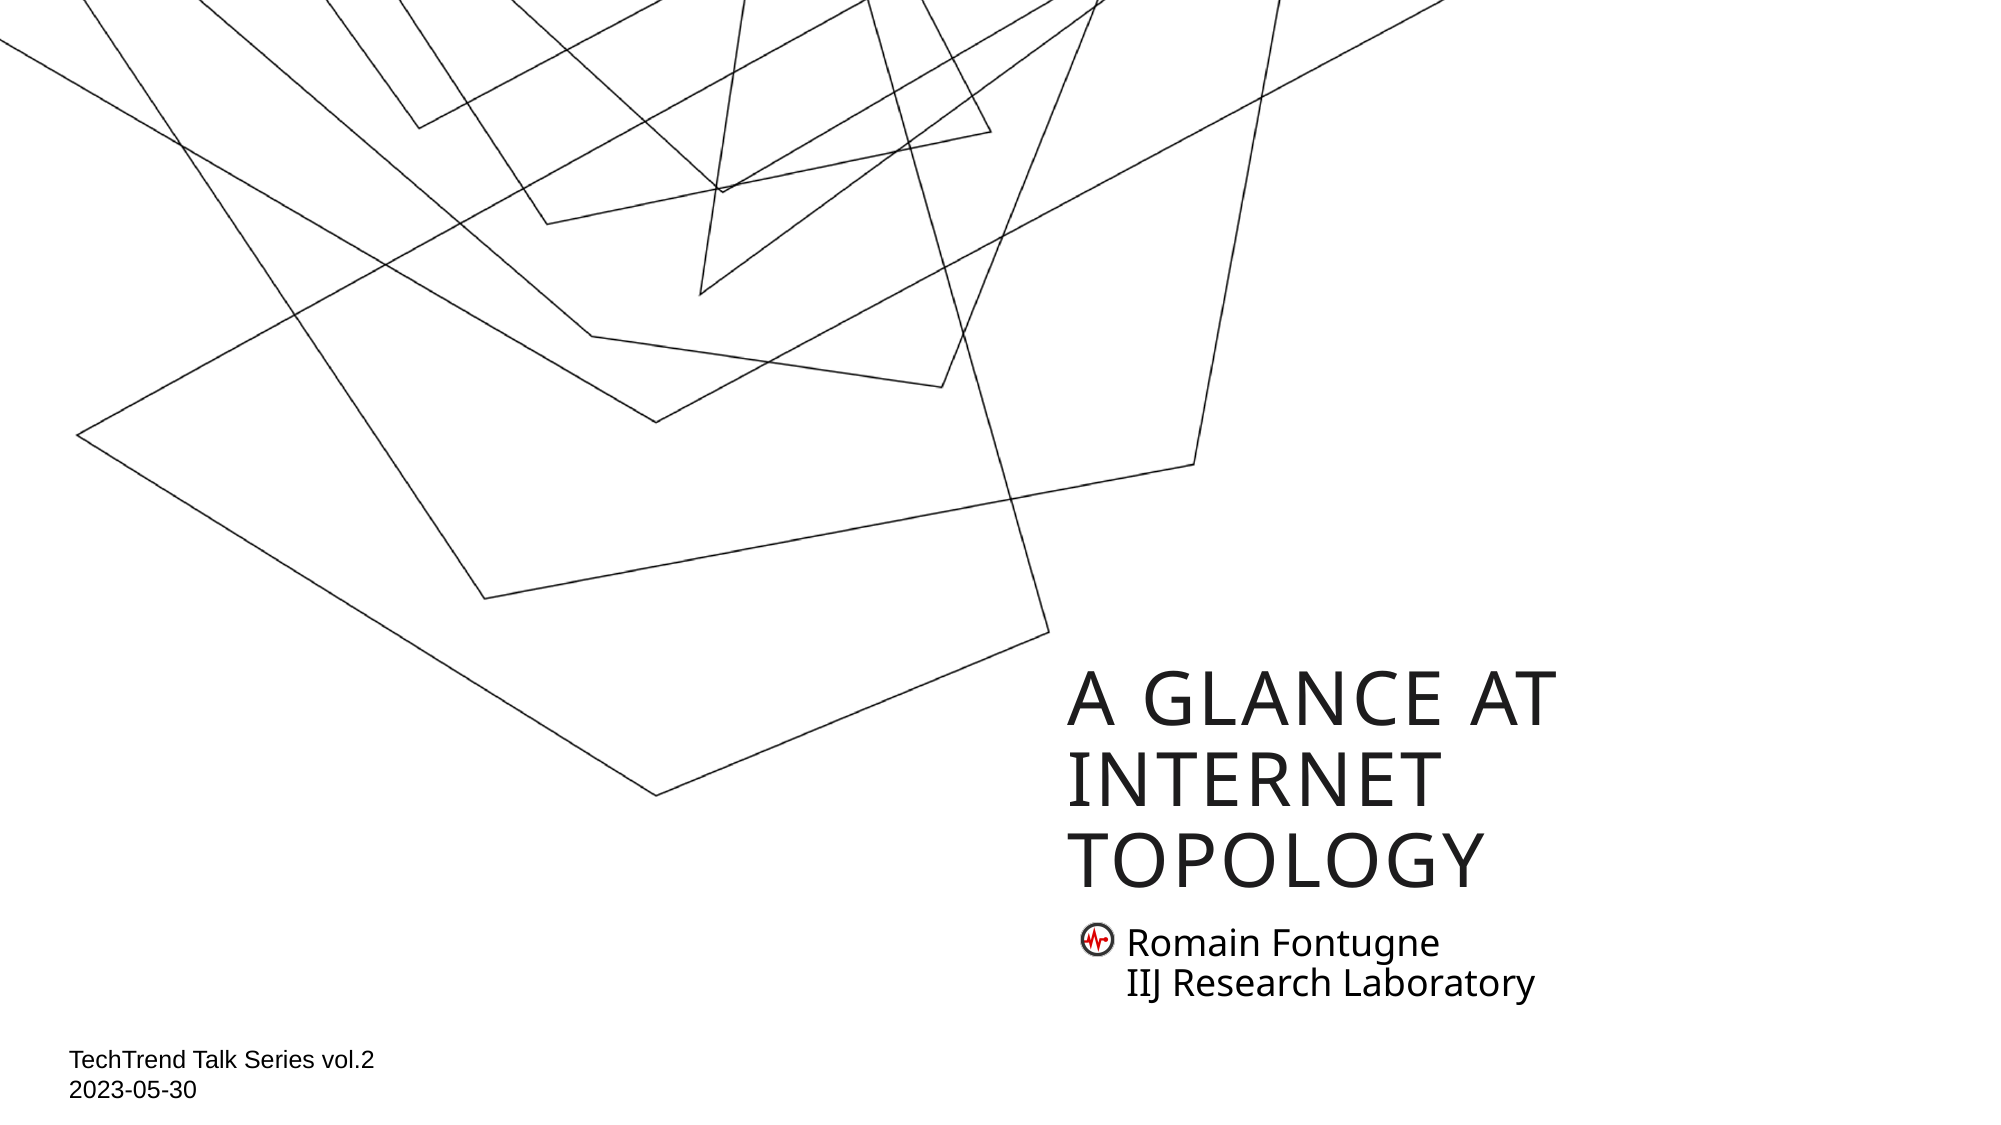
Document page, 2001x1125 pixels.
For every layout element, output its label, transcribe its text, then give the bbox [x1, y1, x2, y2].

picture [0, 0, 1557, 830]
picture [1080, 922, 1115, 957]
text_box TechTrend Talk Series vol.2 2023-05-30 [53, 1036, 1027, 1112]
title A glance at Internet topology [1052, 727, 1864, 912]
subtitle Romain Fontugne IIJ Research Laboratory [1111, 916, 1864, 1024]
